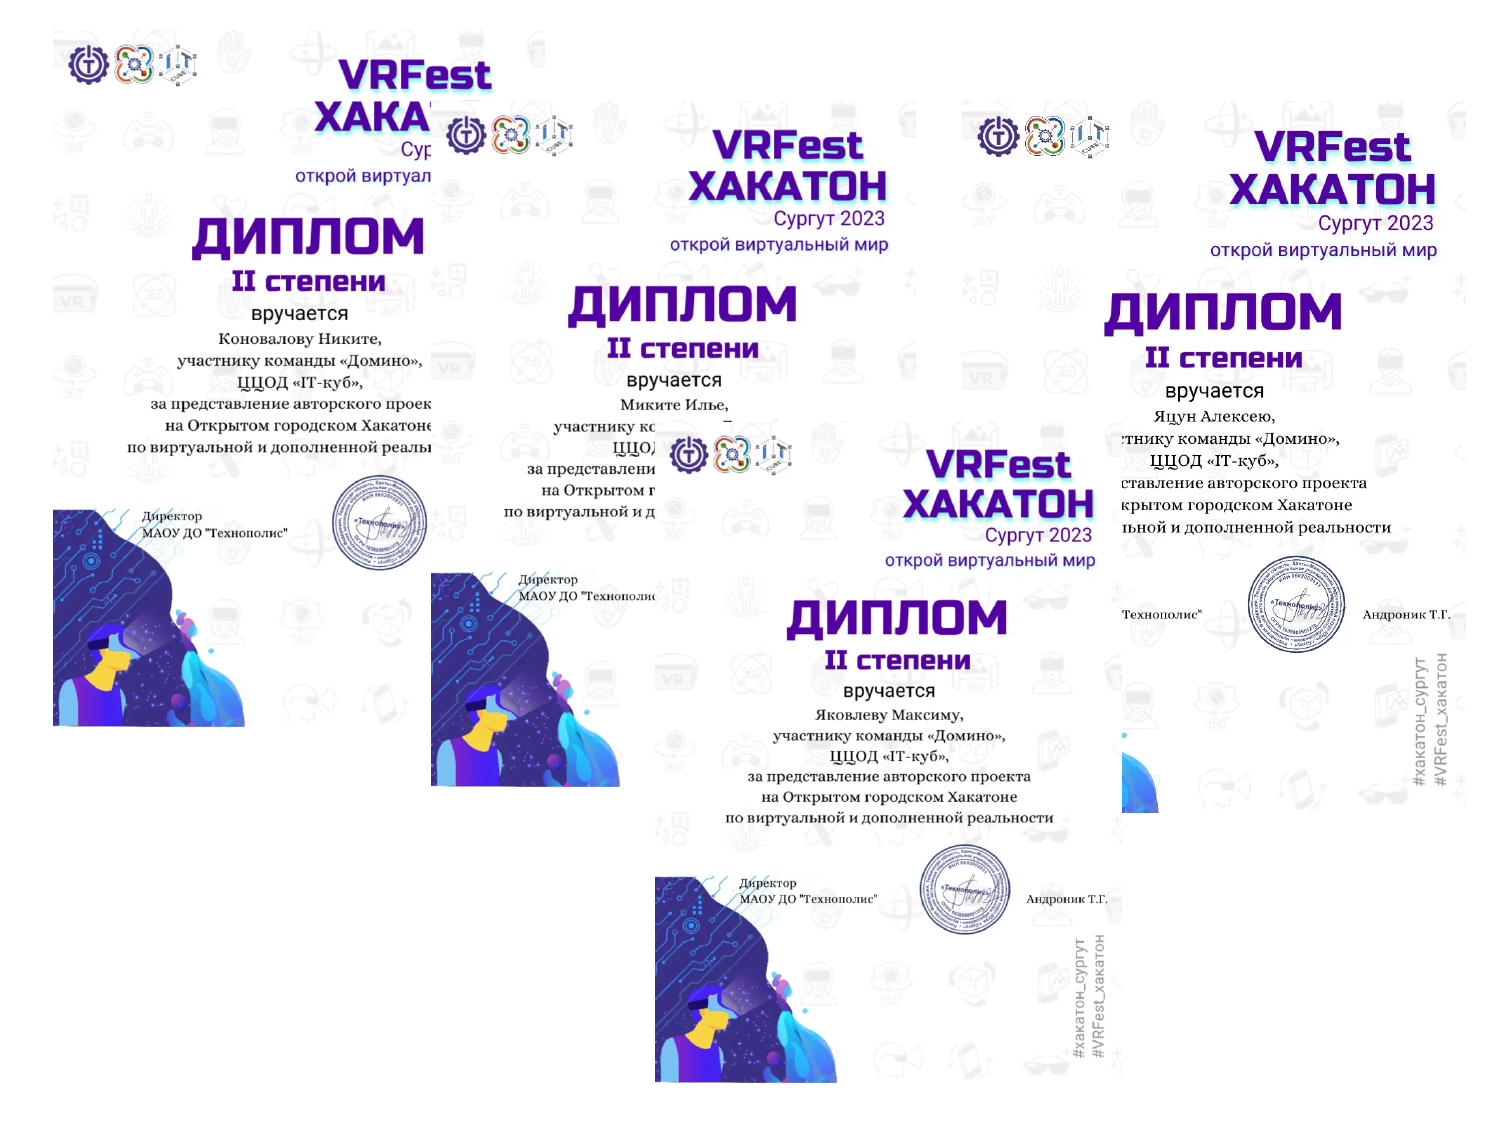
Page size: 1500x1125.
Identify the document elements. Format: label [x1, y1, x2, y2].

picture [430, 101, 1466, 1083]
list [52, 30, 545, 727]
